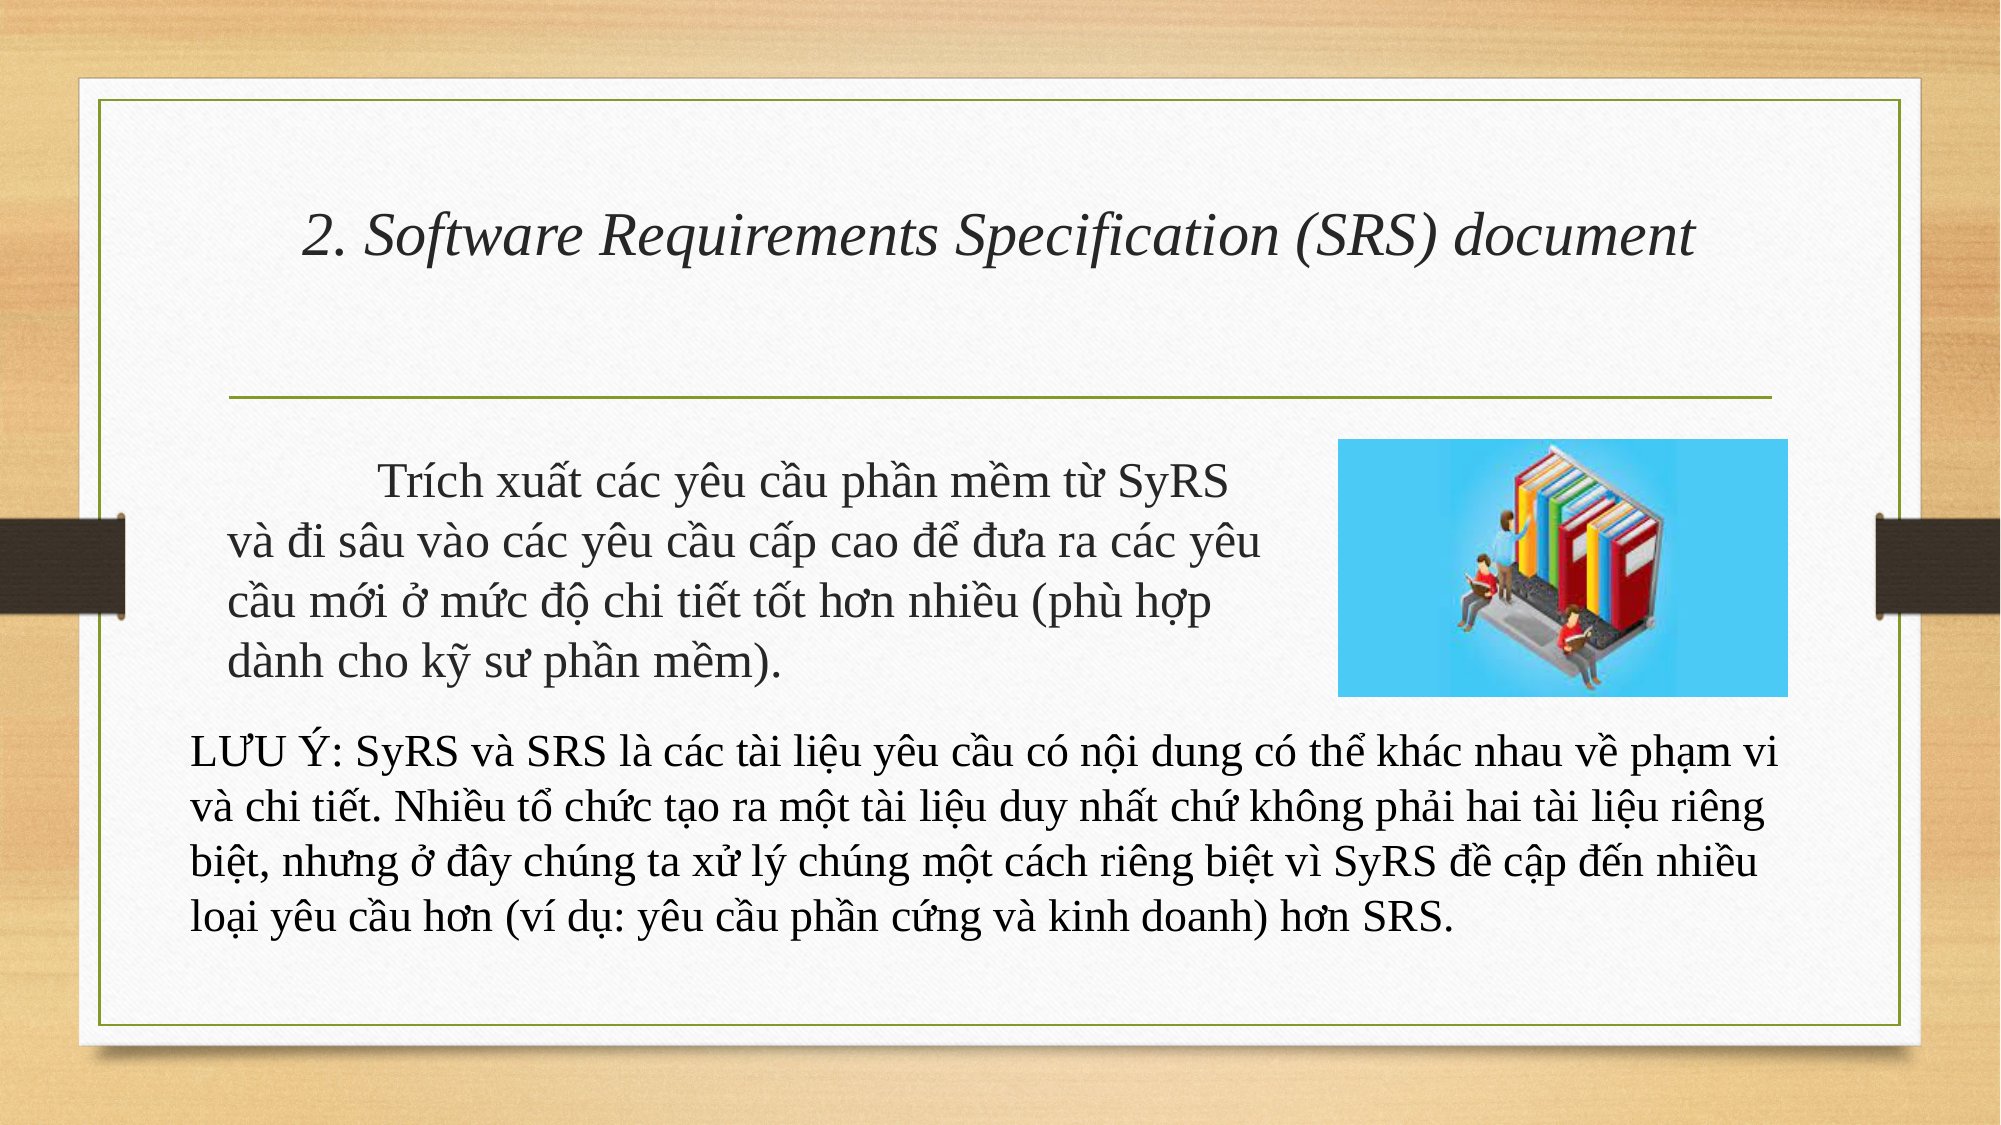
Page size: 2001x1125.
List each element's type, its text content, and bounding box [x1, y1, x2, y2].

list Trích xuất các yêu cầu phần mềm từ SyRS và đi sâu vào các yêu cầu cấp cao để đưa ra các yêu cầu mới ở mức độ chi tiết tốt hơn nhiều (phù hợp dành cho kỹ sư phần mềm). [212, 439, 1305, 713]
picture [0, 0, 2001, 1125]
title 2. Software Requirements Specification (SRS) document [212, 161, 1788, 375]
text_box LƯU Ý: SyRS và SRS là các tài liệu yêu cầu có nội dung có thể khác nhau về phạm vi và chi tiết. Nhiều tổ chức tạo ra một tài liệu duy nhất chứ không phải hai tài liệu riêng biệt, nhưng ở đây chúng ta xử lý chúng một cách riêng biệt vì SyRS đề cập đến nhiều loại yêu cầu hơn (ví dụ: yêu cầu phần cứng và kinh doanh) hơn SRS. [176, 713, 1805, 998]
